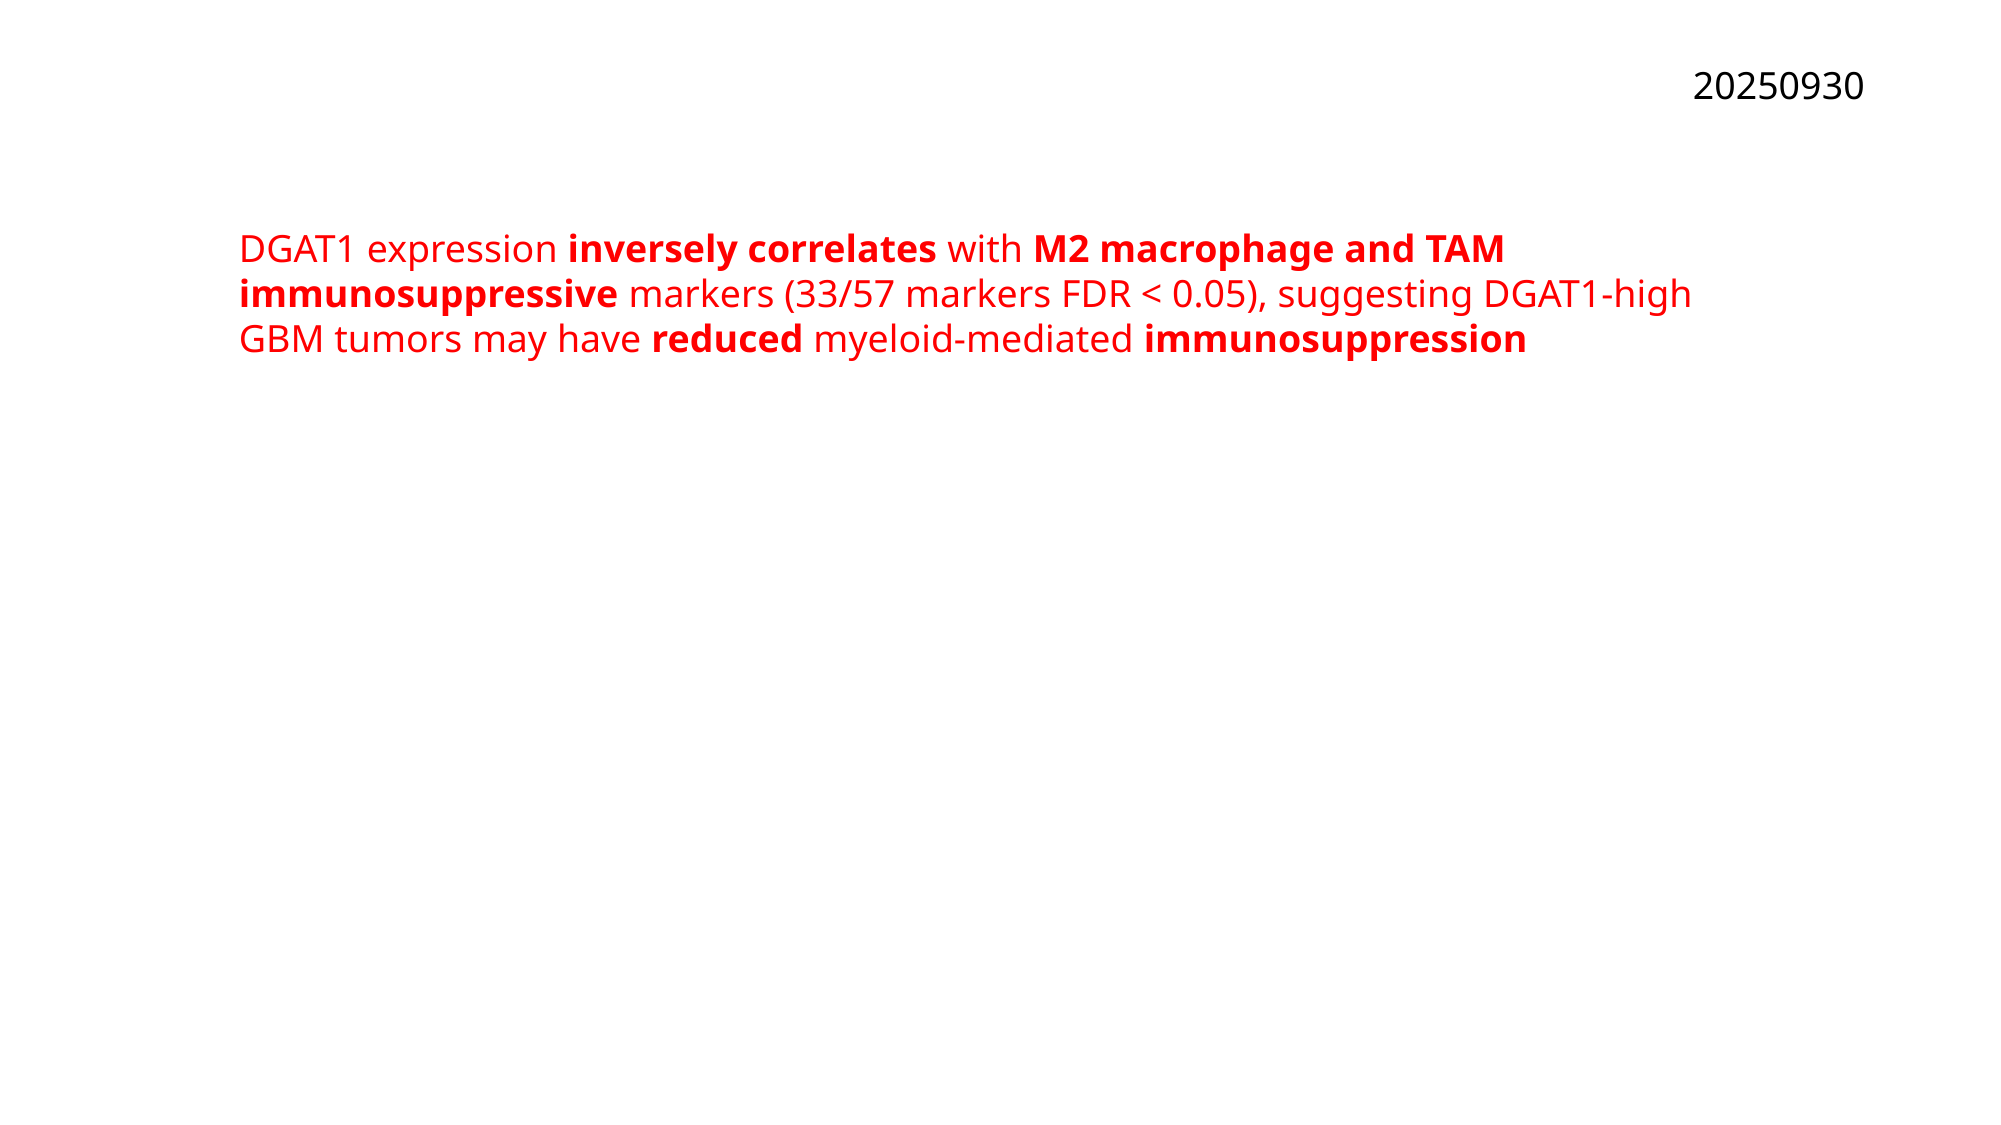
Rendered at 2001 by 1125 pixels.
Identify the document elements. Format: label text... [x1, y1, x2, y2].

text_box 20250930 [1678, 55, 1910, 115]
text_box DGAT1 expression inversely correlates with M2 macrophage and TAM immunosuppressive markers (33/57 markers FDR < 0.05), suggesting DGAT1-high GBM tumors may have reduced myeloid-mediated immunosuppression [224, 217, 1776, 368]
